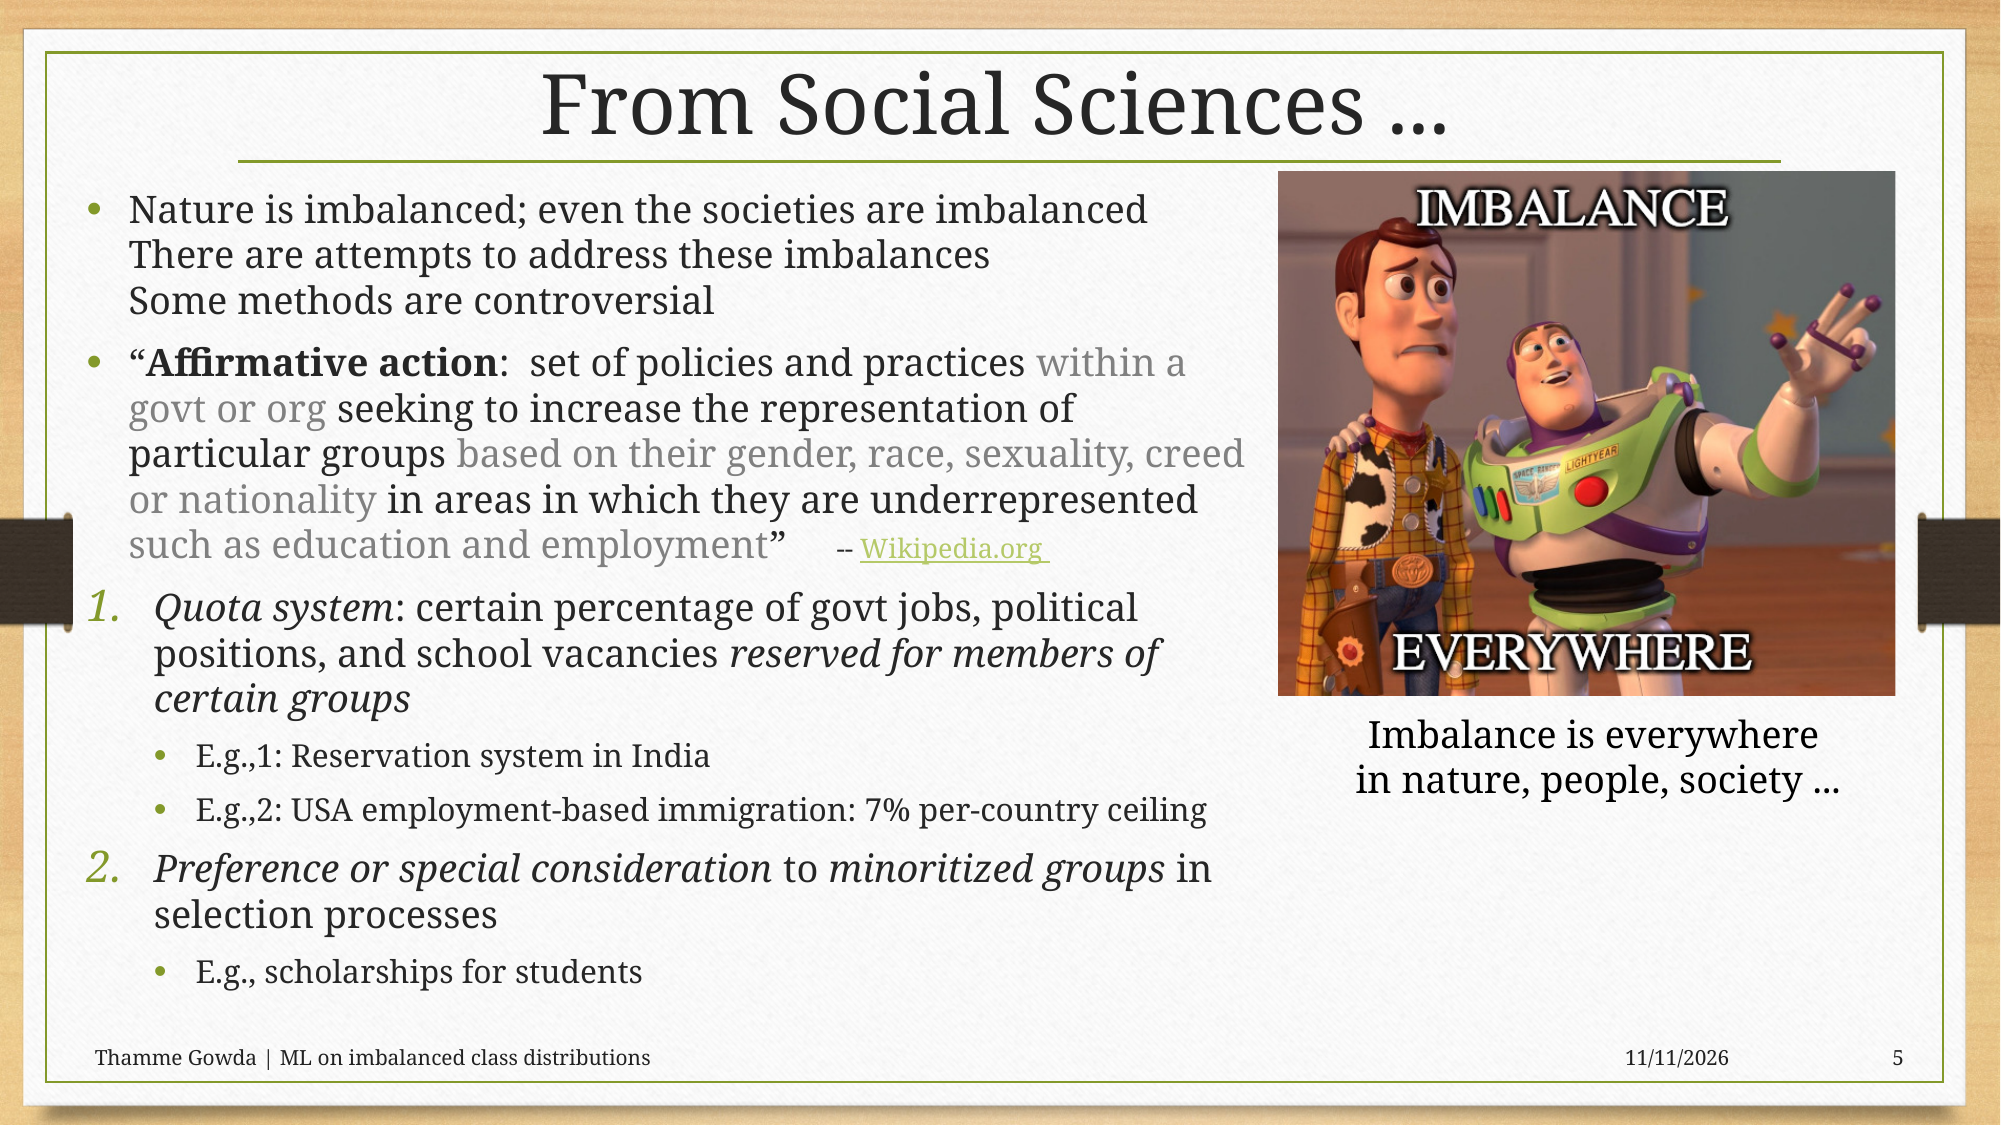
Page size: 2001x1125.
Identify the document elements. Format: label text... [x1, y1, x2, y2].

list Nature is imbalanced; even the societies are imbalanced There are attempts to address these imbalances Some methods are controversial “Affirmative action: set of policies and practices within a govt or org seeking to increase the representation of particular groups based on their gender, race, sexuality, creed or nationality in areas in which they are underrepresented such as education and employment” -- Wikipedia.org Quota system: certain percentage of govt jobs, political positions, and school vacancies reserved for members of certain groups E.g.,1: Reservation system in India E.g.,2: USA employment-based immigration: 7% per-country ceiling Preference or special consideration to minoritized groups in selection processes E.g., scholarships for students [71, 177, 1271, 1015]
text_box Imbalance is everywhere in nature, people, society ... [1278, 703, 1919, 809]
picture [0, 0, 2001, 1125]
title From Social Sciences ... [45, 52, 1946, 150]
slide_number 5 [1830, 1036, 1919, 1082]
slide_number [1481, 1036, 1745, 1082]
footer Thamme Gowda | ML on imbalanced class distributions [79, 1036, 1279, 1082]
